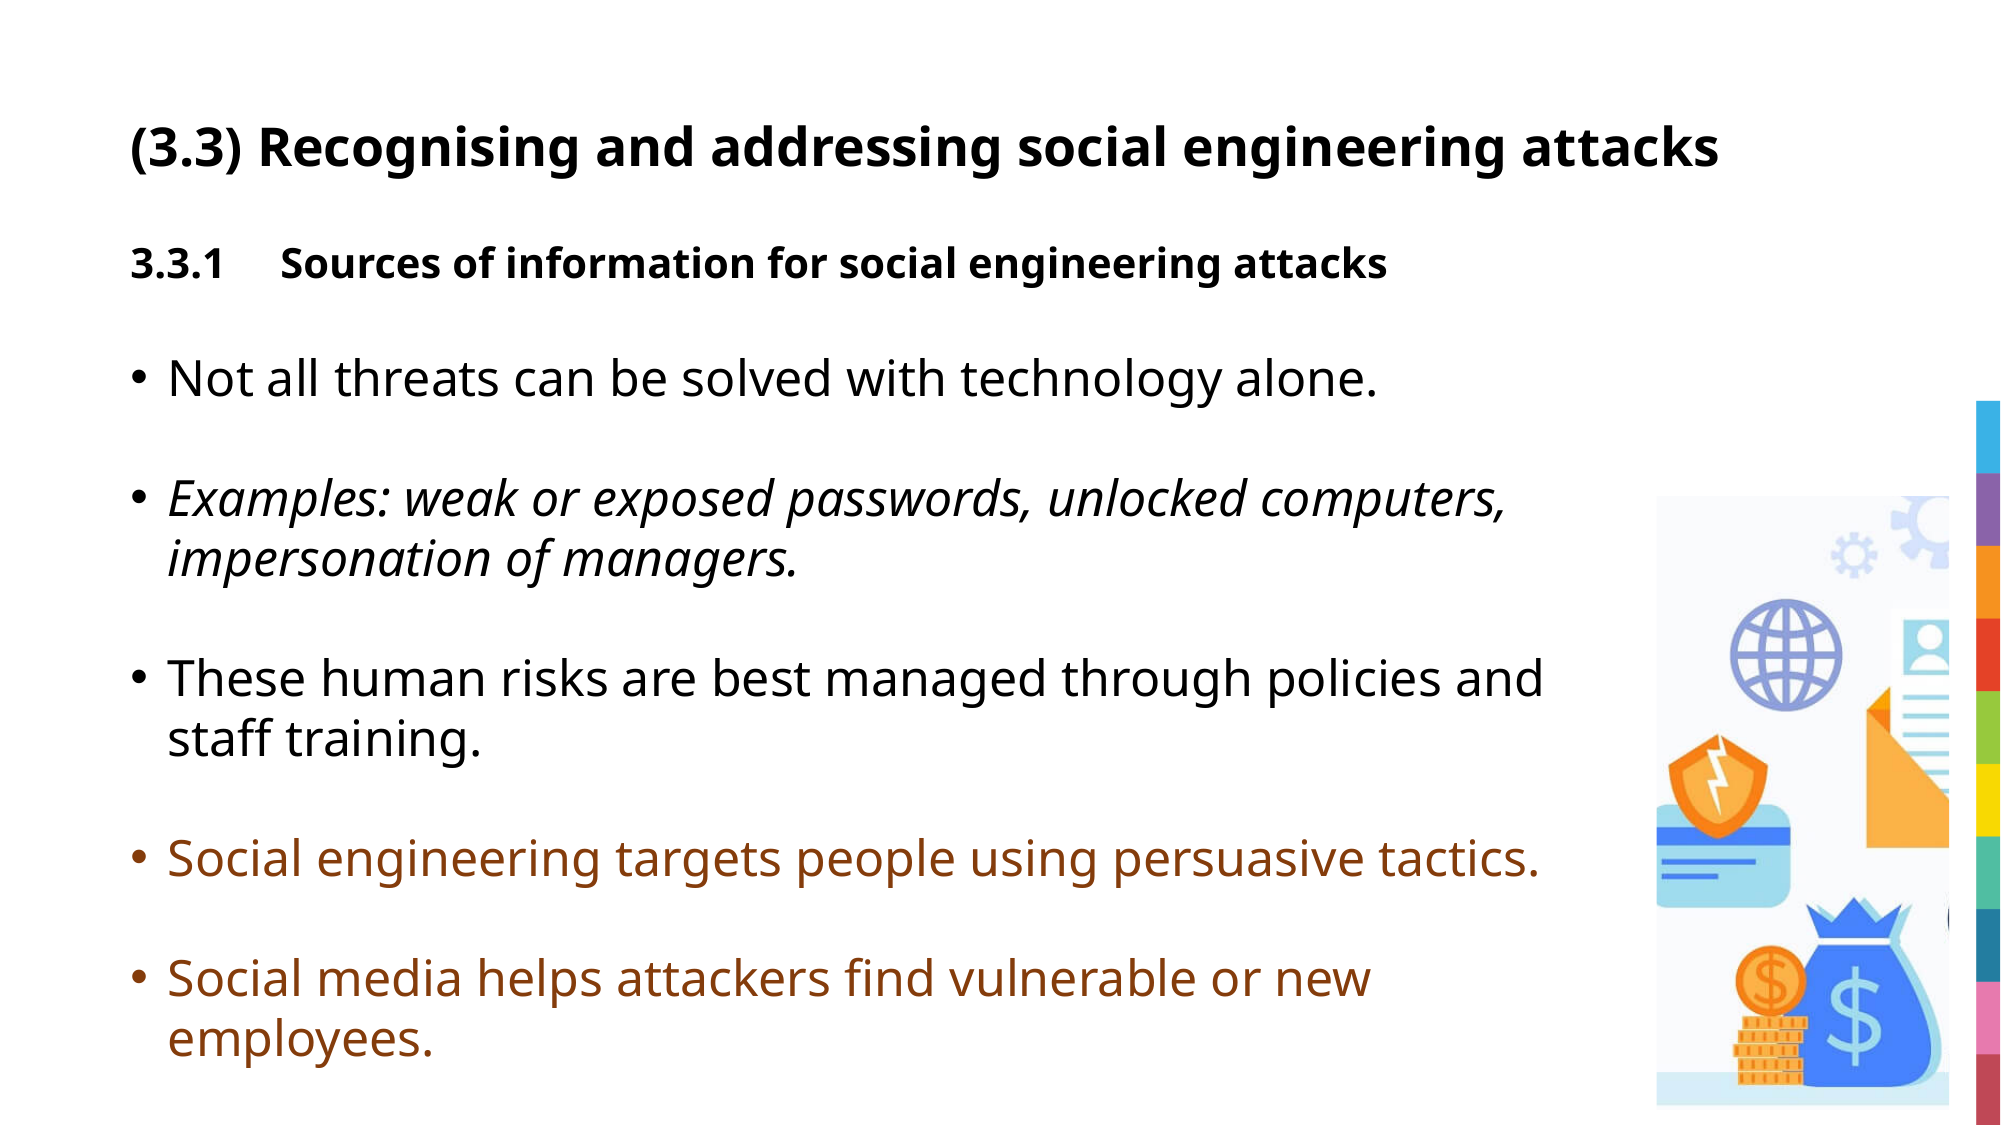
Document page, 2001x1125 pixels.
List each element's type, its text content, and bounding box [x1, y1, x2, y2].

picture [1656, 496, 1950, 1110]
picture [1976, 402, 2001, 1125]
list 3.3.1 Sources of information for social engineering attacks Not all threats can be solved with technology alone. Examples: weak or exposed passwords, unlocked computers, impersonation of managers. These human risks are best managed through policies and staff training. Social engineering targets people using persuasive tactics. Social media helps attackers find vulnerable or new employees. Departing staff may also be at risk of manipulation. [115, 229, 1640, 1094]
title (3.3) Recognising and addressing social engineering attacks [115, 111, 1863, 186]
